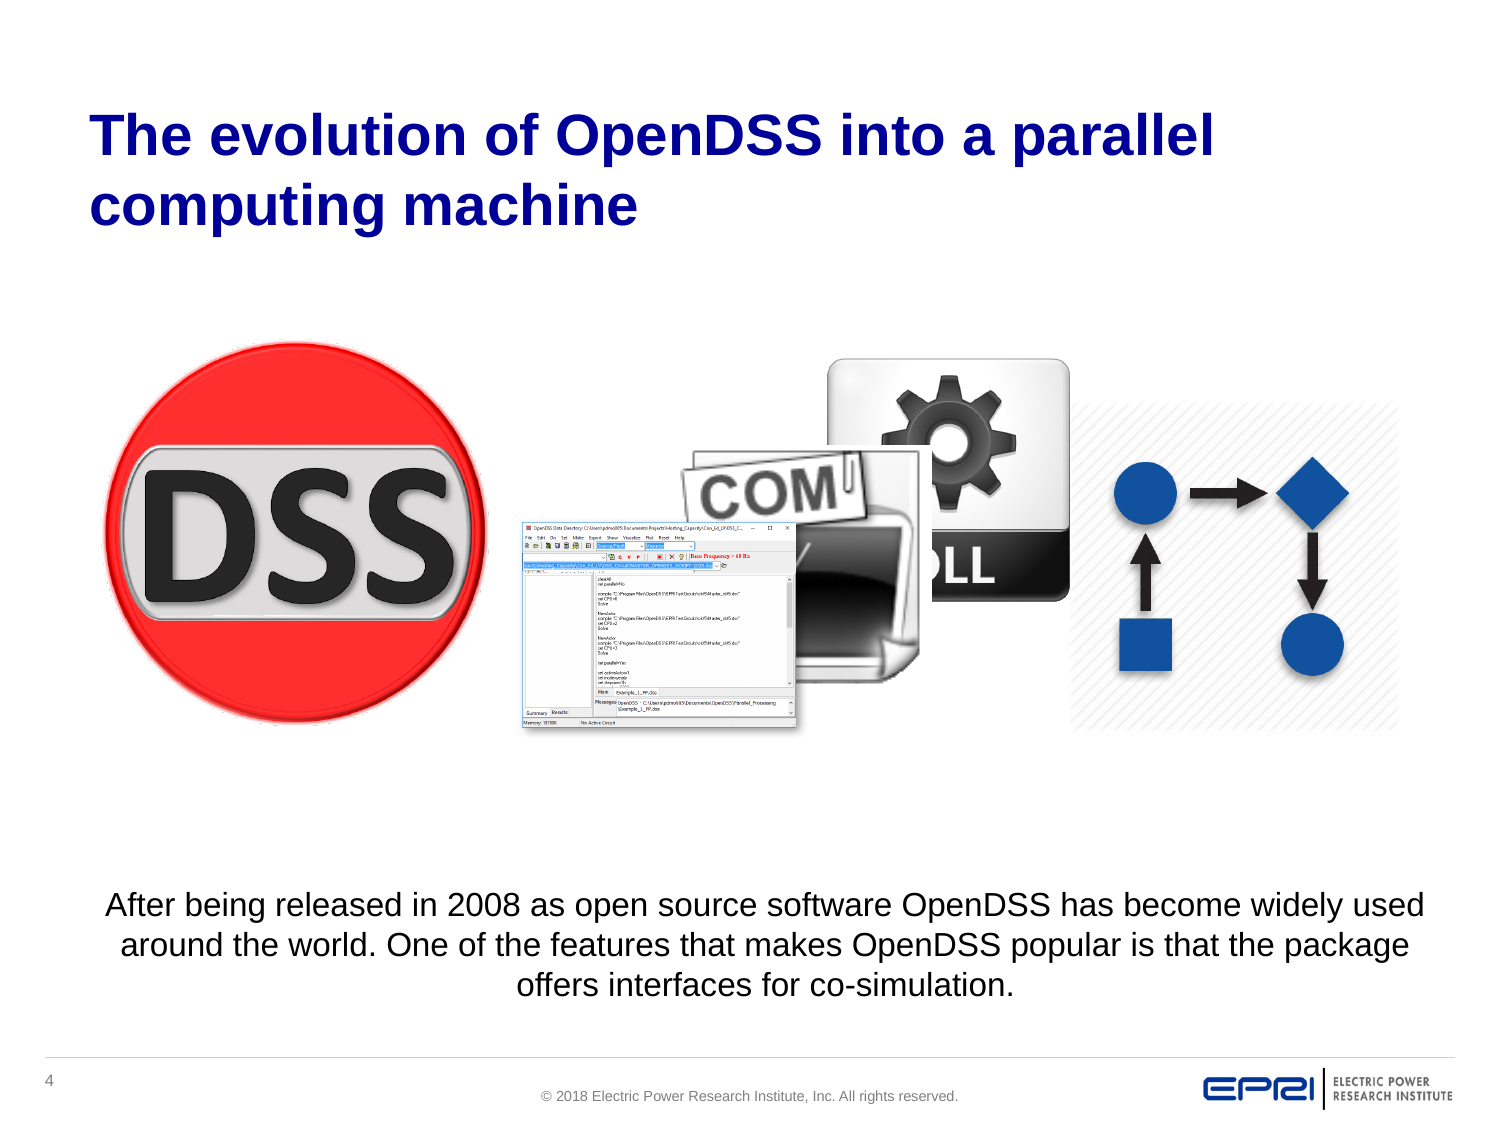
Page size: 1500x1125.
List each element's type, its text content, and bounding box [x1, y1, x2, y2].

picture [521, 357, 1401, 734]
picture [1200, 1064, 1455, 1113]
text_box After being released in 2008 as open source software OpenDSS has become widely used around the world. One of the features that makes OpenDSS popular is that the package offers interfaces for co-simulation. [79, 876, 1453, 1011]
title The evolution of OpenDSS into a parallel computing machine [74, 89, 1425, 278]
picture [99, 337, 491, 729]
